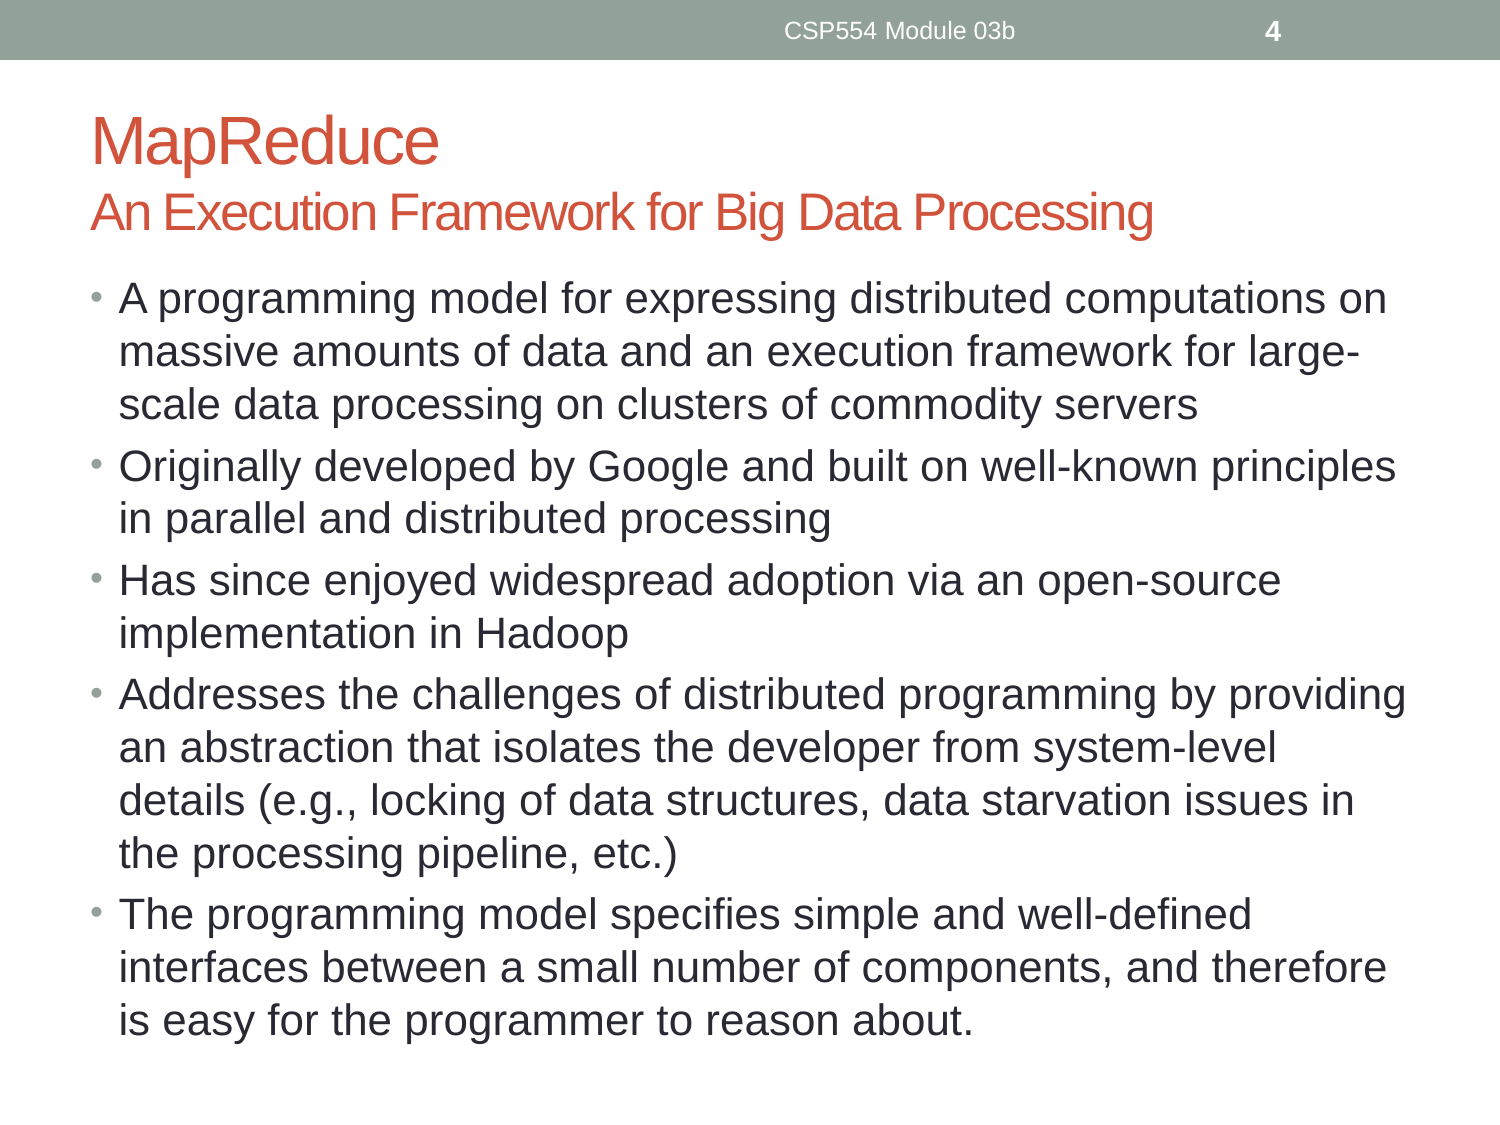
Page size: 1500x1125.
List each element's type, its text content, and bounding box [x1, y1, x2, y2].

list A programming model for expressing distributed computations on massive amounts of data and an execution framework for large-scale data processing on clusters of commodity servers Originally developed by Google and built on well-known principles in parallel and distributed processing Has since enjoyed widespread adoption via an open-source implementation in Hadoop Addresses the challenges of distributed programming by providing an abstraction that isolates the developer from system-level details (e.g., locking of data structures, data starvation issues in the processing pipeline, etc.) The programming model specifies simple and well-defined interfaces between a small number of components, and therefore is easy for the programmer to reason about. [75, 262, 1425, 1063]
footer CSP554 Module 03b [562, 3, 1238, 57]
slide_number 4 [1250, 3, 1425, 57]
title MapReduce An Execution Framework for Big Data Processing [75, 87, 1425, 250]
